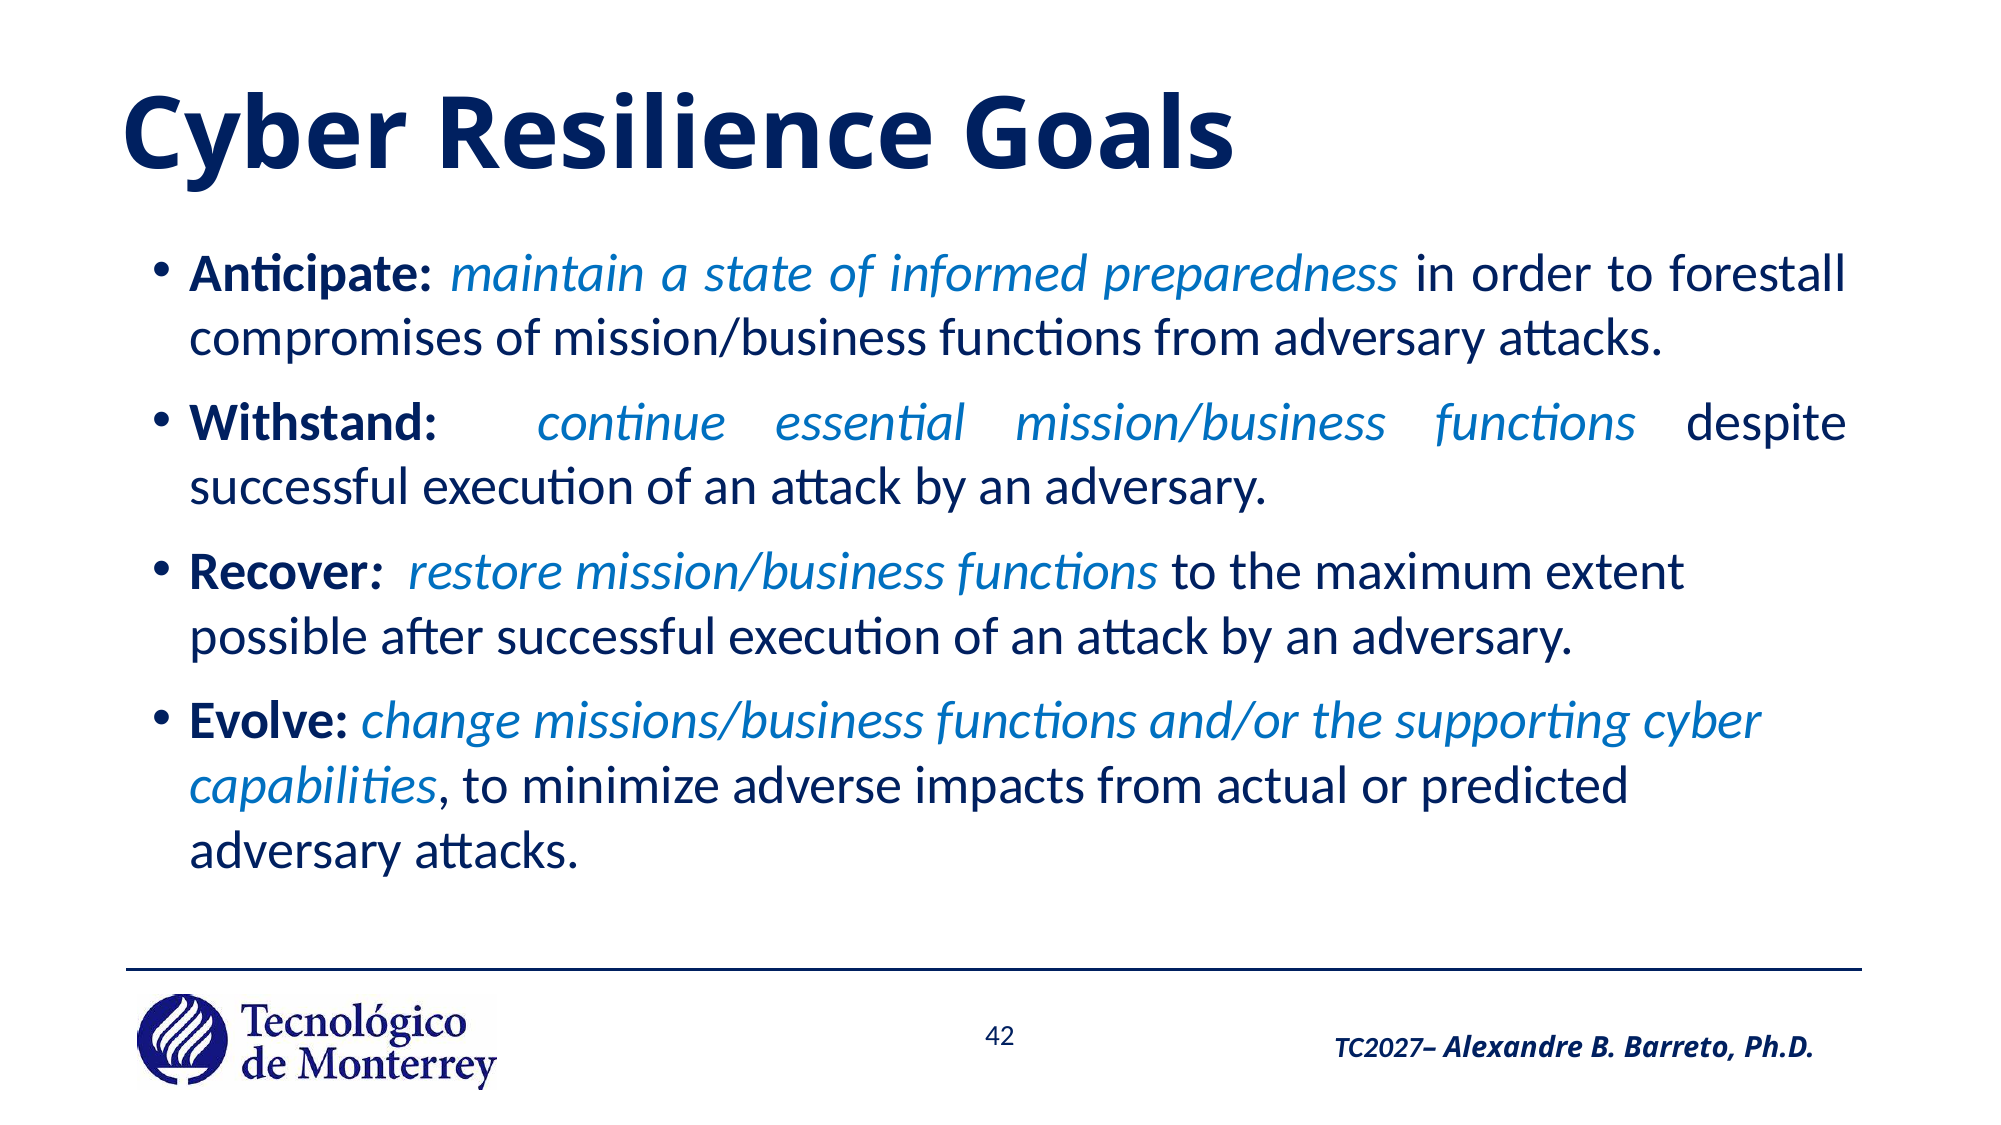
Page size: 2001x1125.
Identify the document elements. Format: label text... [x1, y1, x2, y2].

picture [137, 994, 497, 1090]
list Anticipate: maintain a state of informed preparedness in order to forestall compromises of mission/business functions from adversary attacks. Withstand: continue essential mission/business functions despite successful execution of an attack by an adversary. Recover: restore mission/business functions to the maximum extent possible after successful execution of an attack by an adversary. Evolve: change missions/business functions and/or the supporting cyber capabilities, to minimize adverse impacts from actual or predicted adversary attacks. [137, 229, 1863, 896]
title Cyber Resilience Goals [105, 10, 1831, 263]
